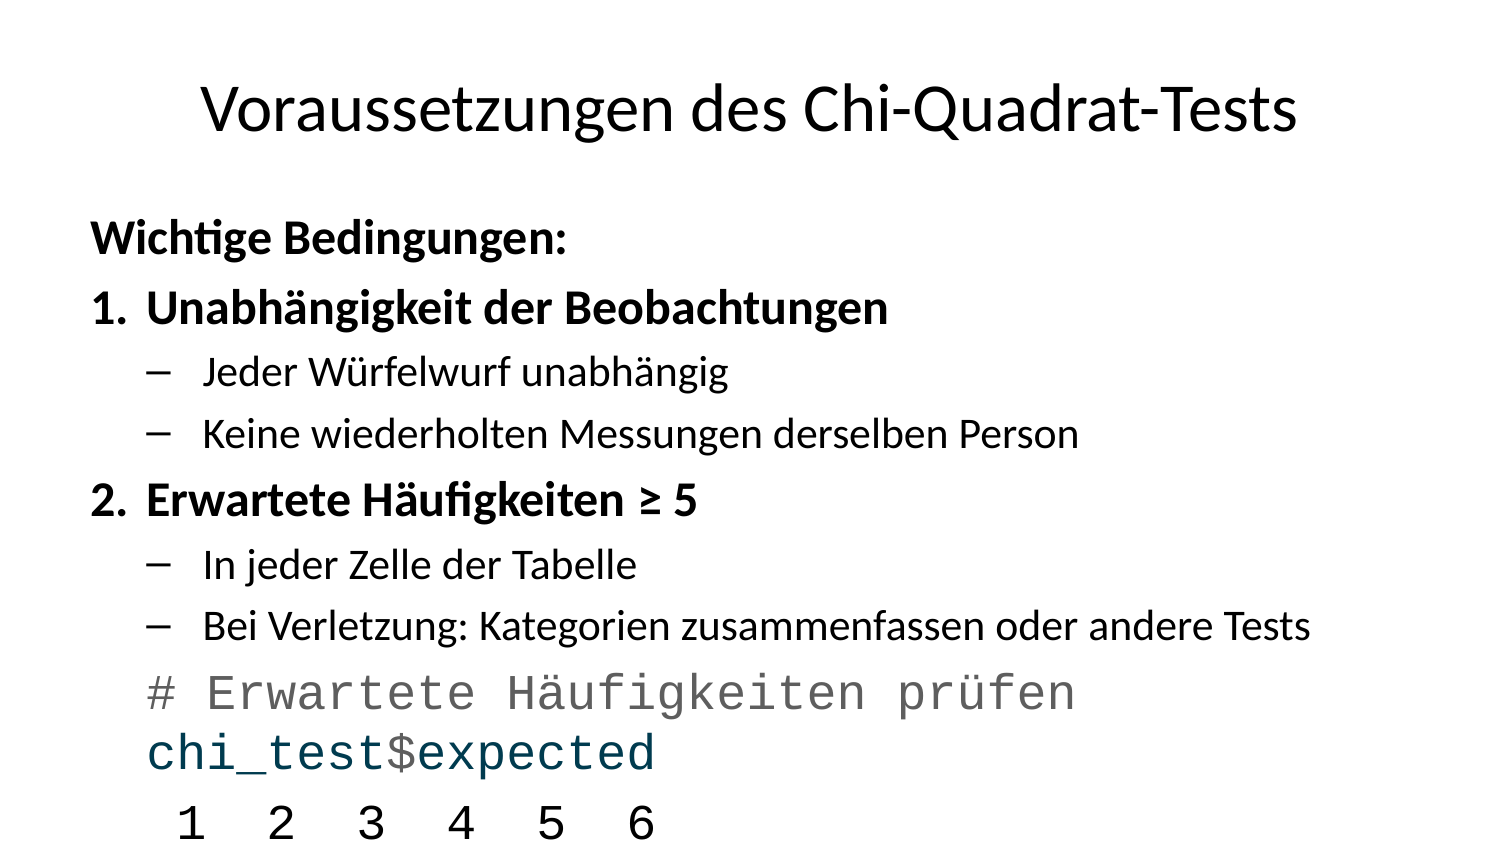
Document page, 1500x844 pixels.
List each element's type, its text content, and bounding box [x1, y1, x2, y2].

title Voraussetzungen des Chi-Quadrat-Tests [75, 33, 1425, 175]
list Wichtige Bedingungen: Unabhängigkeit der Beobachtungen Jeder Würfelwurf unabhängig Keine wiederholten Messungen derselben Person Erwartete Häufigkeiten ≥ 5 In jeder Zelle der Tabelle Bei Verletzung: Kategorien zusammenfassen oder andere Tests # Erwartete Häufigkeiten prüfen chi_test$expected 1 2 3 4 5 6 10 10 10 10 10 10 # Alle Werte ≥ 5? all(chi_test$expected >= 5) [1] TRUE [75, 196, 1425, 754]
